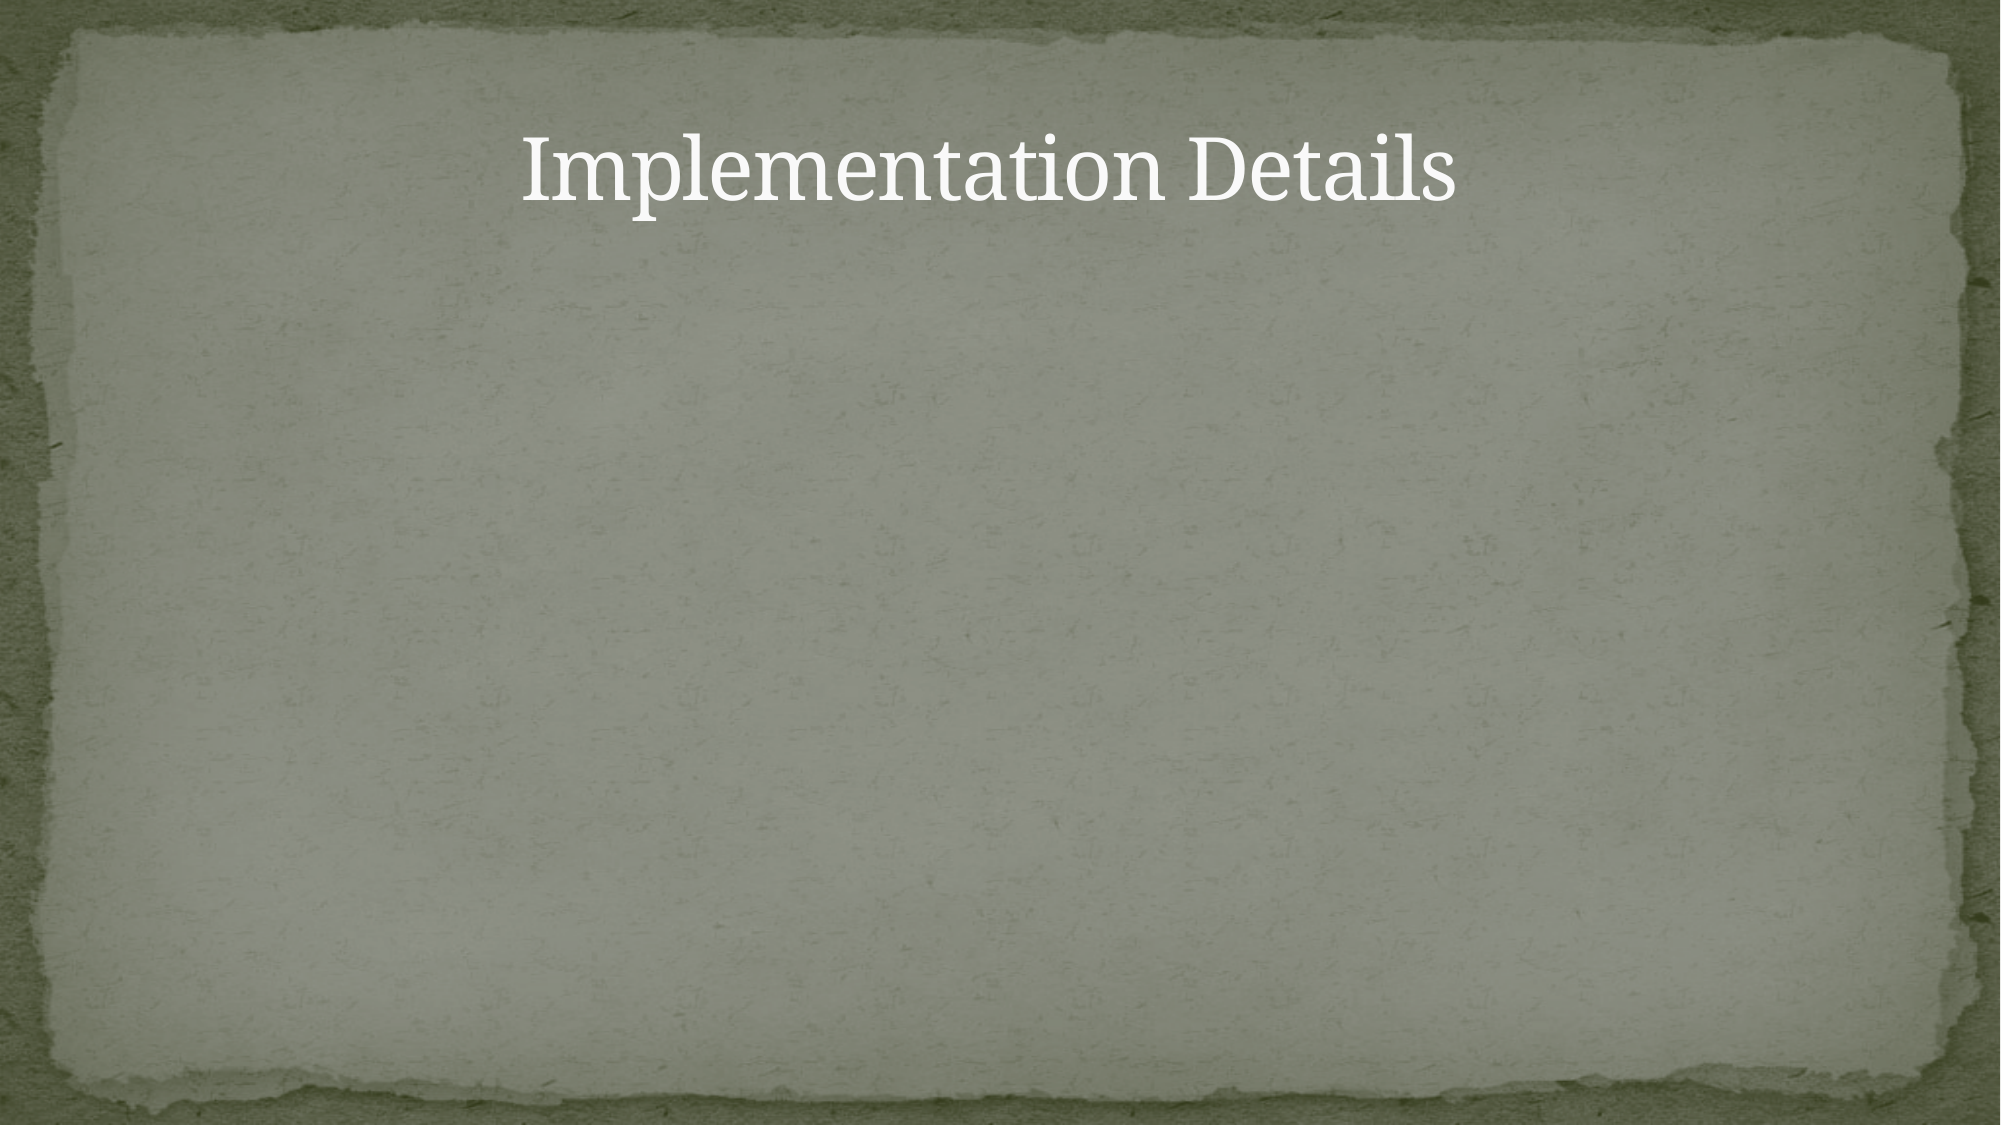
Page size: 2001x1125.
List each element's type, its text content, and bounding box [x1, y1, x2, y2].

title Implementation Details [99, 24, 1900, 225]
